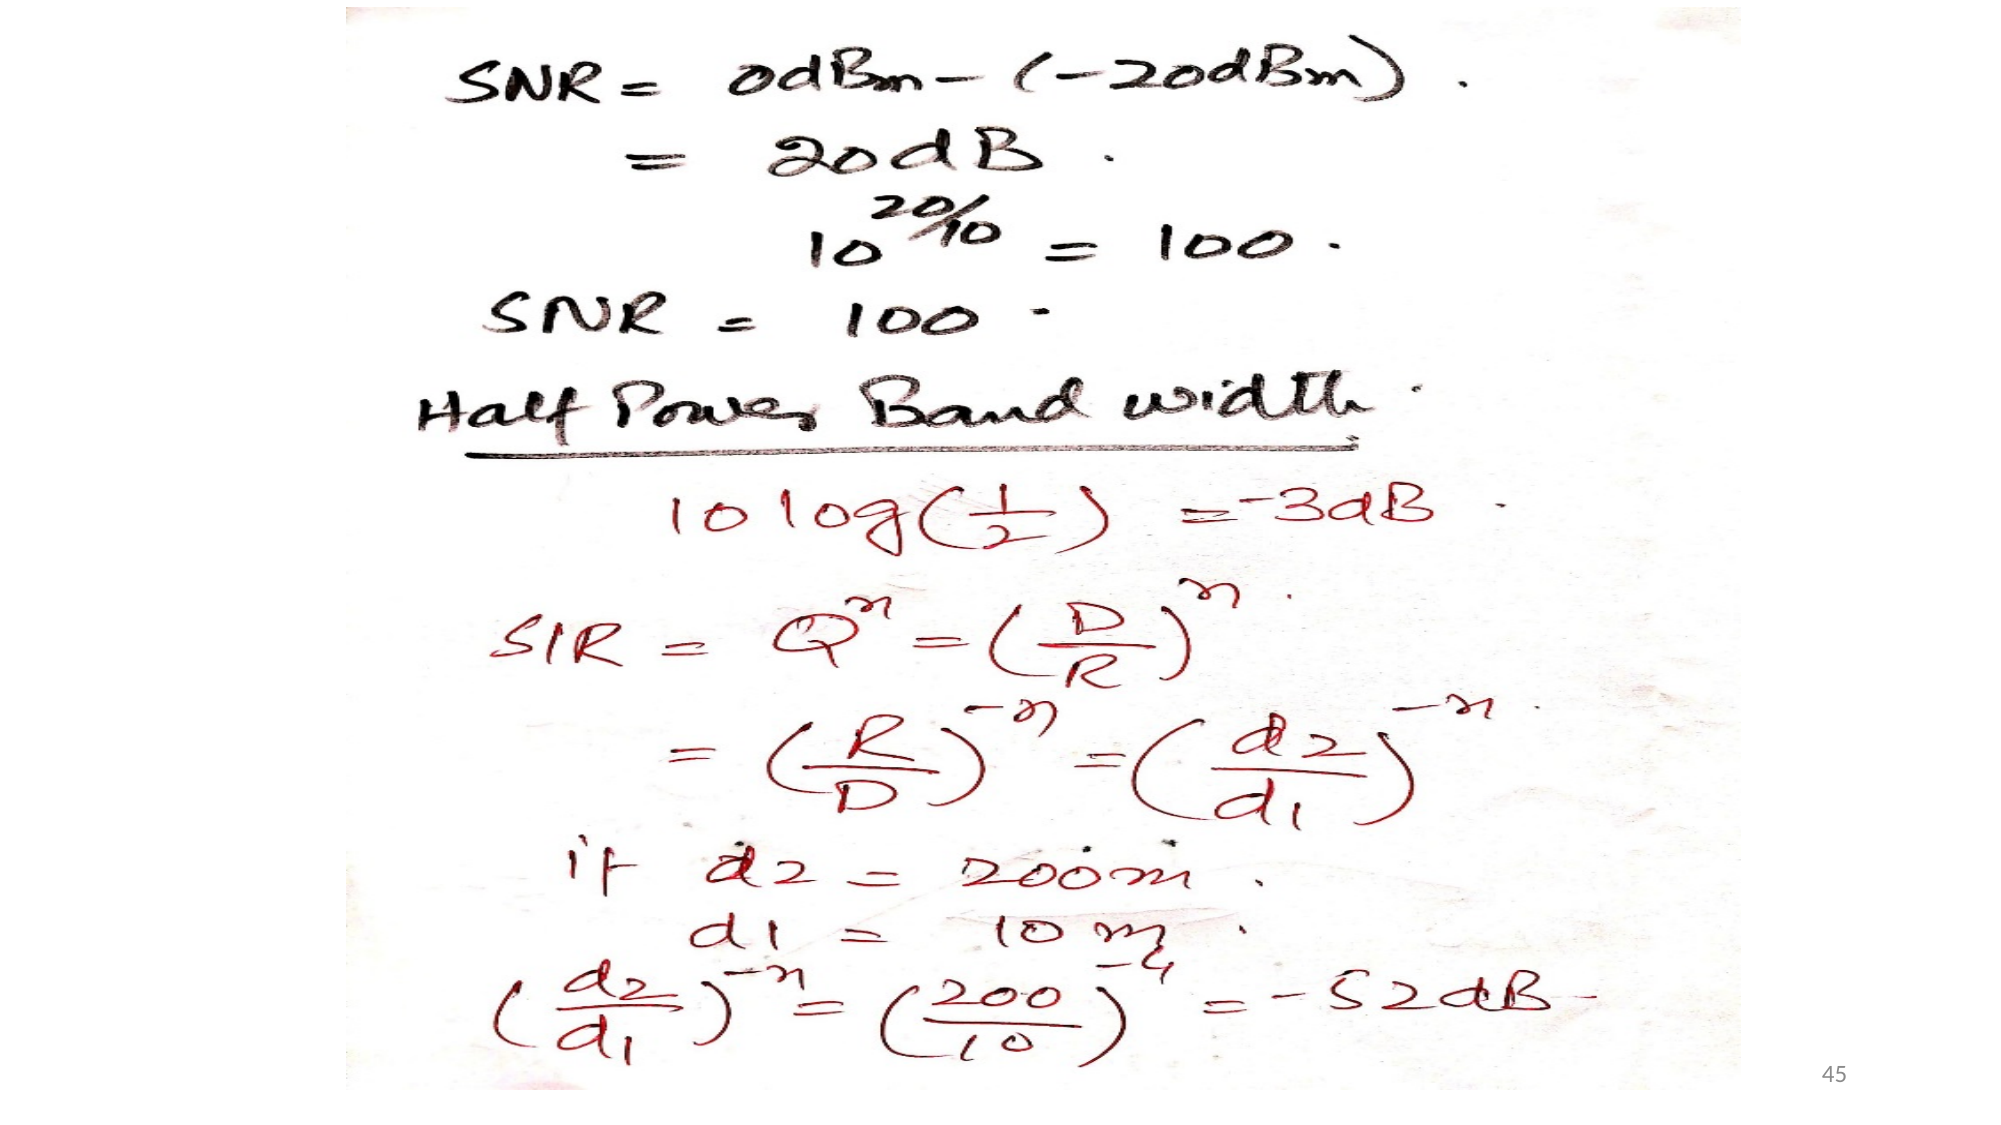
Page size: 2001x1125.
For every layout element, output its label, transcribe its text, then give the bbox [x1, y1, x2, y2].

slide_number 45 [1412, 1042, 1863, 1103]
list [346, 7, 1741, 1090]
